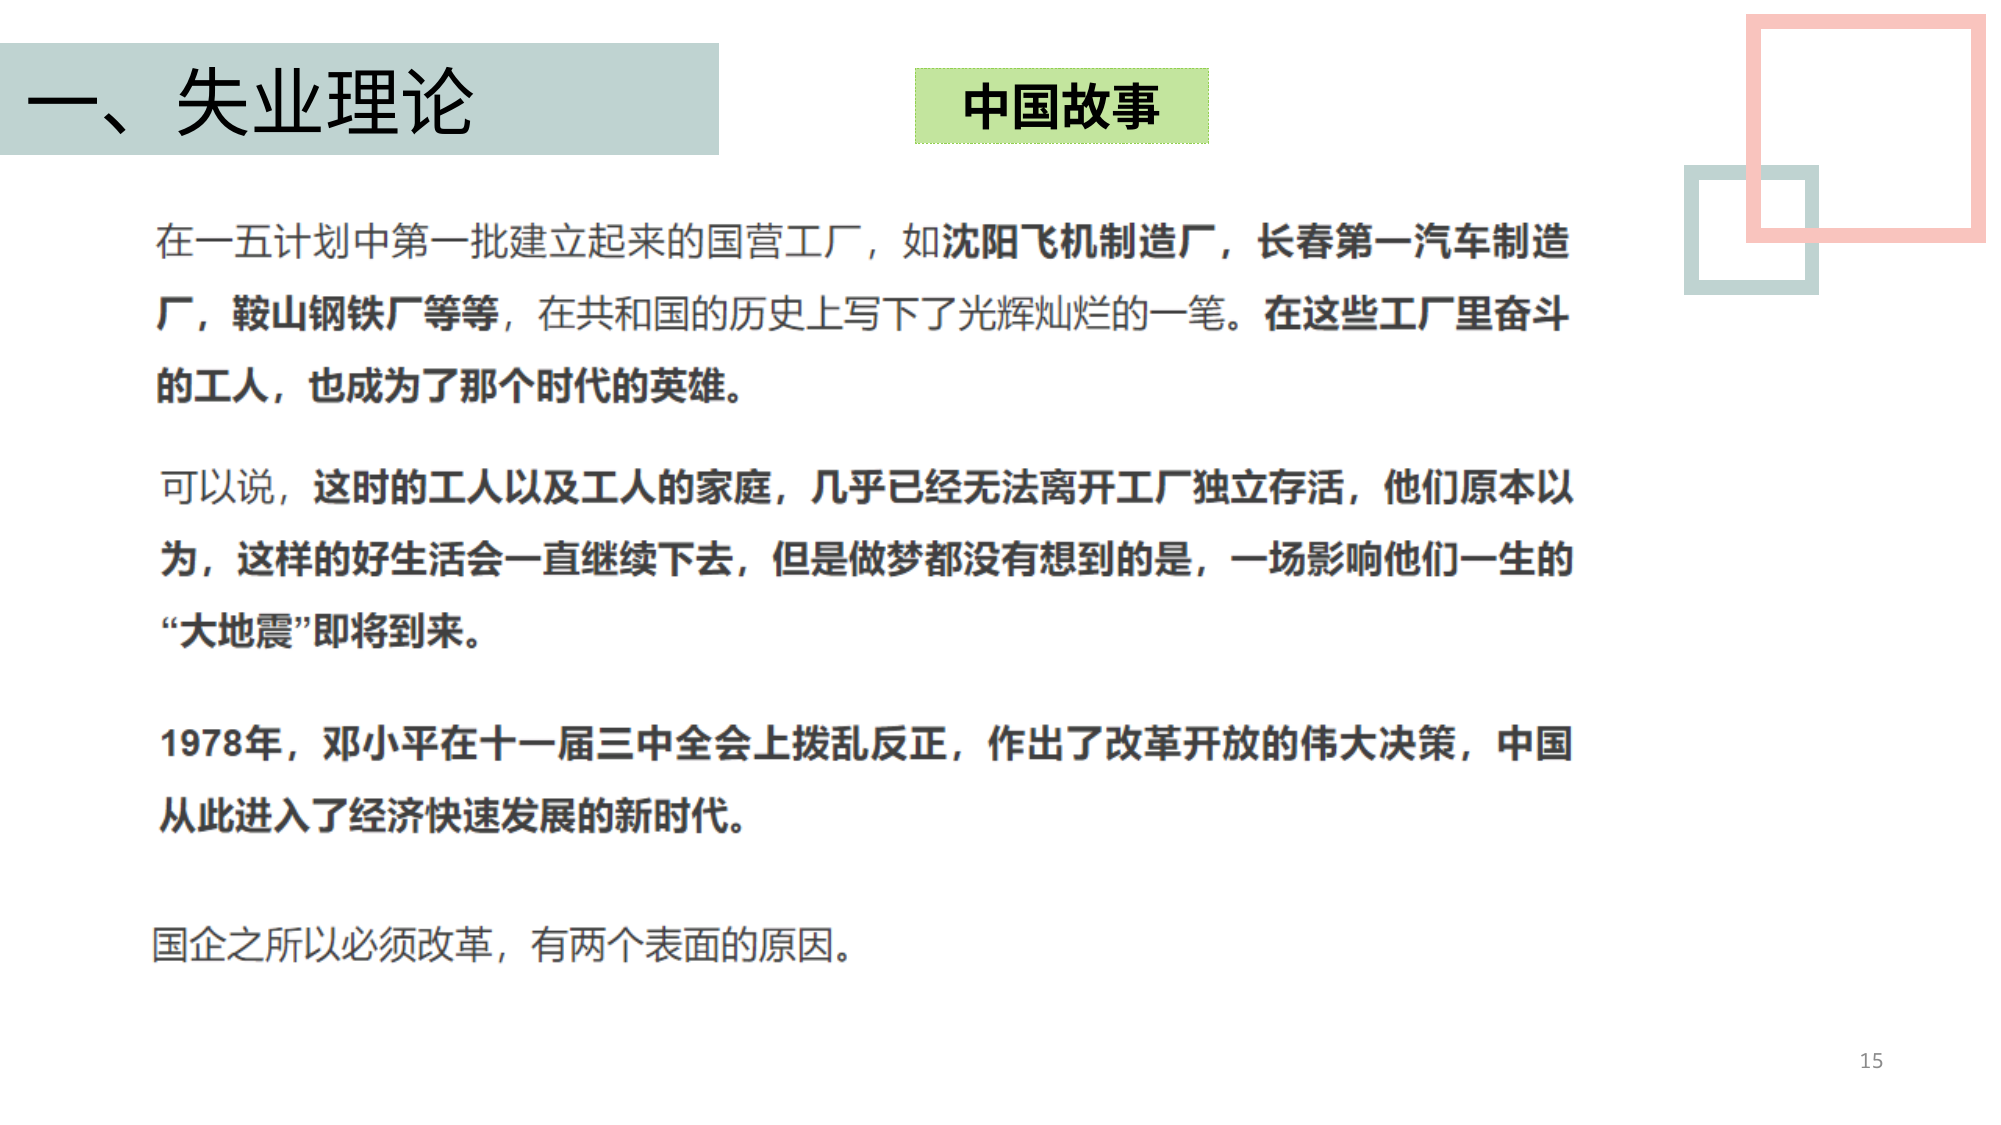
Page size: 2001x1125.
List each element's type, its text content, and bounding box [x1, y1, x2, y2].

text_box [0, 43, 719, 154]
picture [142, 901, 886, 983]
slide_number 15 [1456, 1035, 1900, 1088]
text_box 中国故事 [915, 68, 1209, 143]
text_box [1690, 172, 1813, 289]
picture [142, 201, 1599, 430]
picture [142, 453, 1580, 672]
picture [142, 695, 1593, 879]
text_box [1752, 20, 1980, 237]
